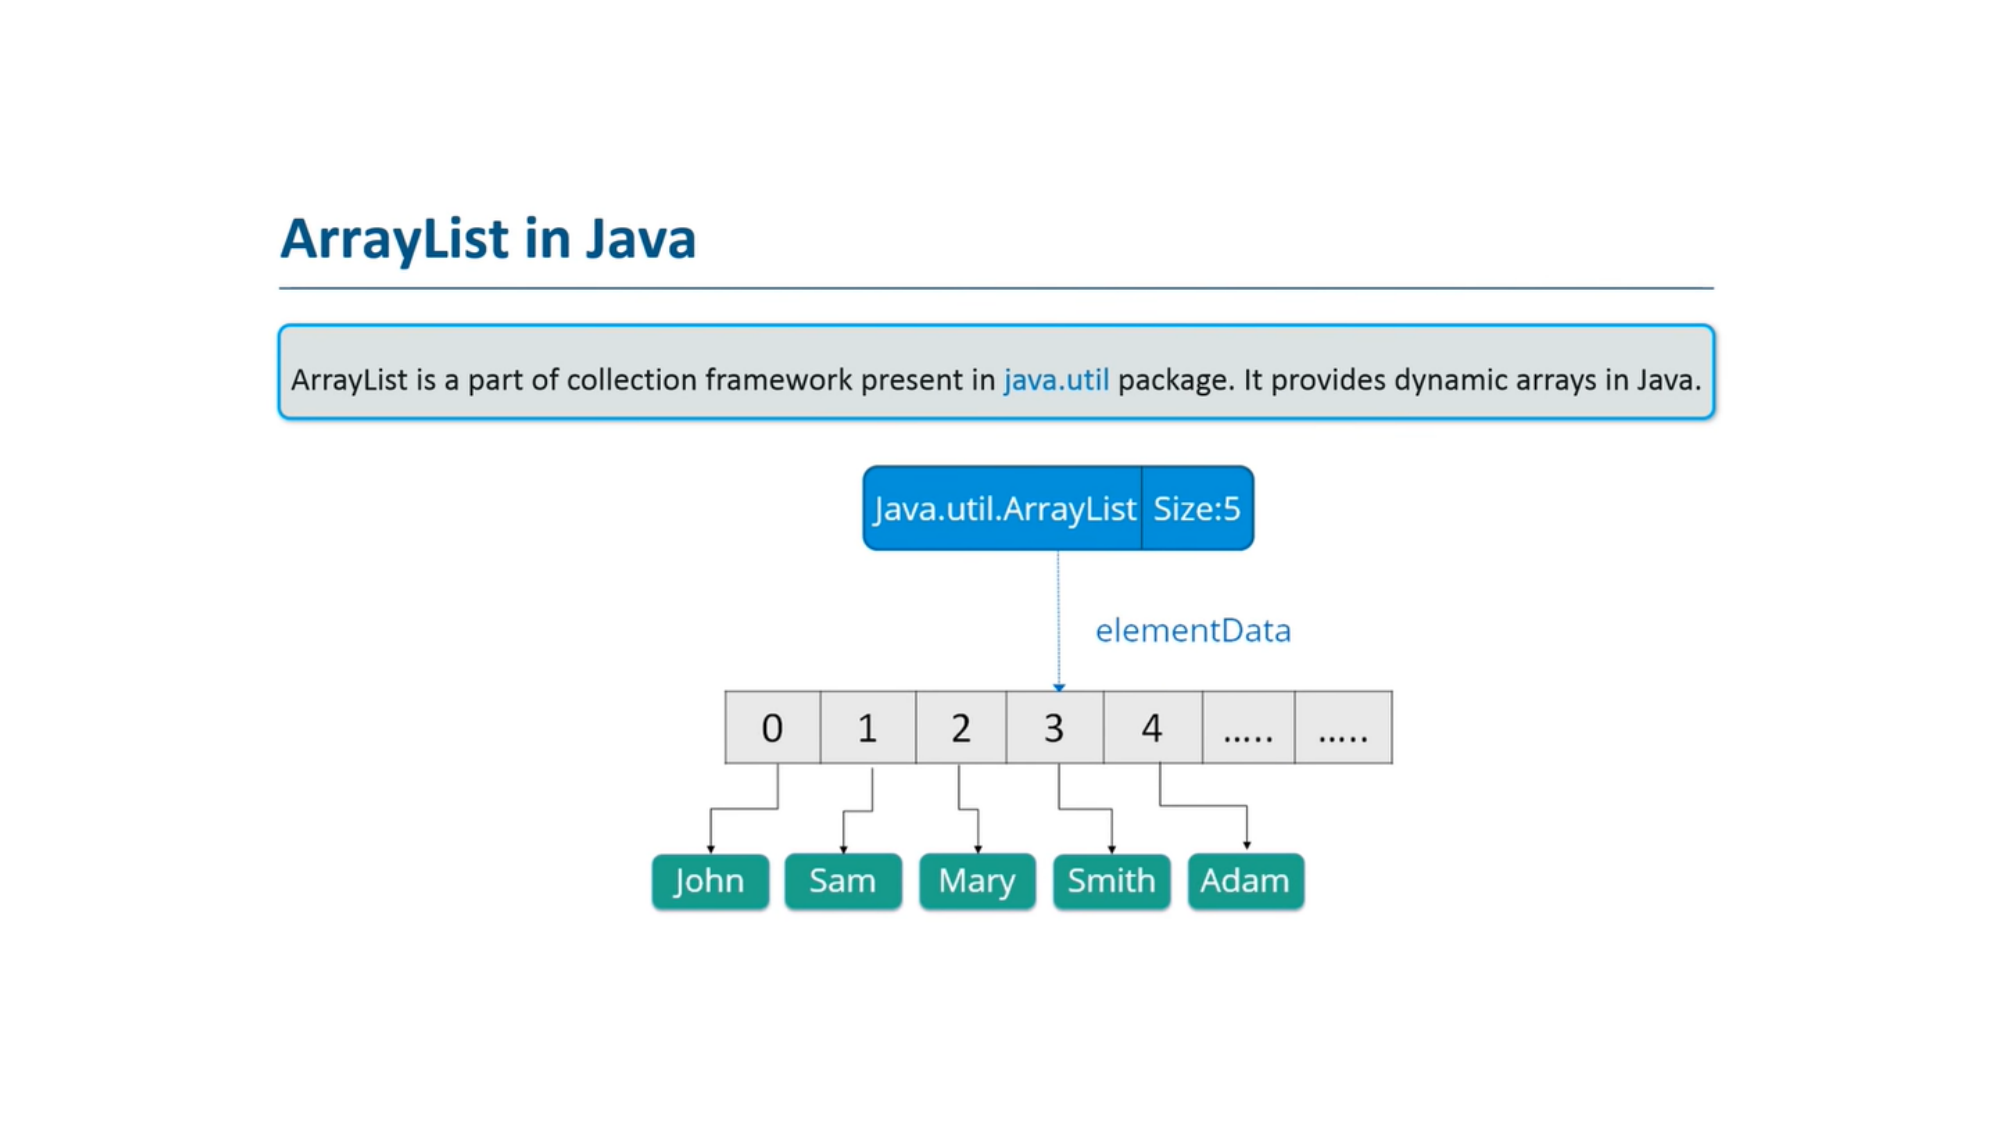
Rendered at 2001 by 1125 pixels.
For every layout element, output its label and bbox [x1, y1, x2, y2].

picture [249, 183, 1750, 941]
